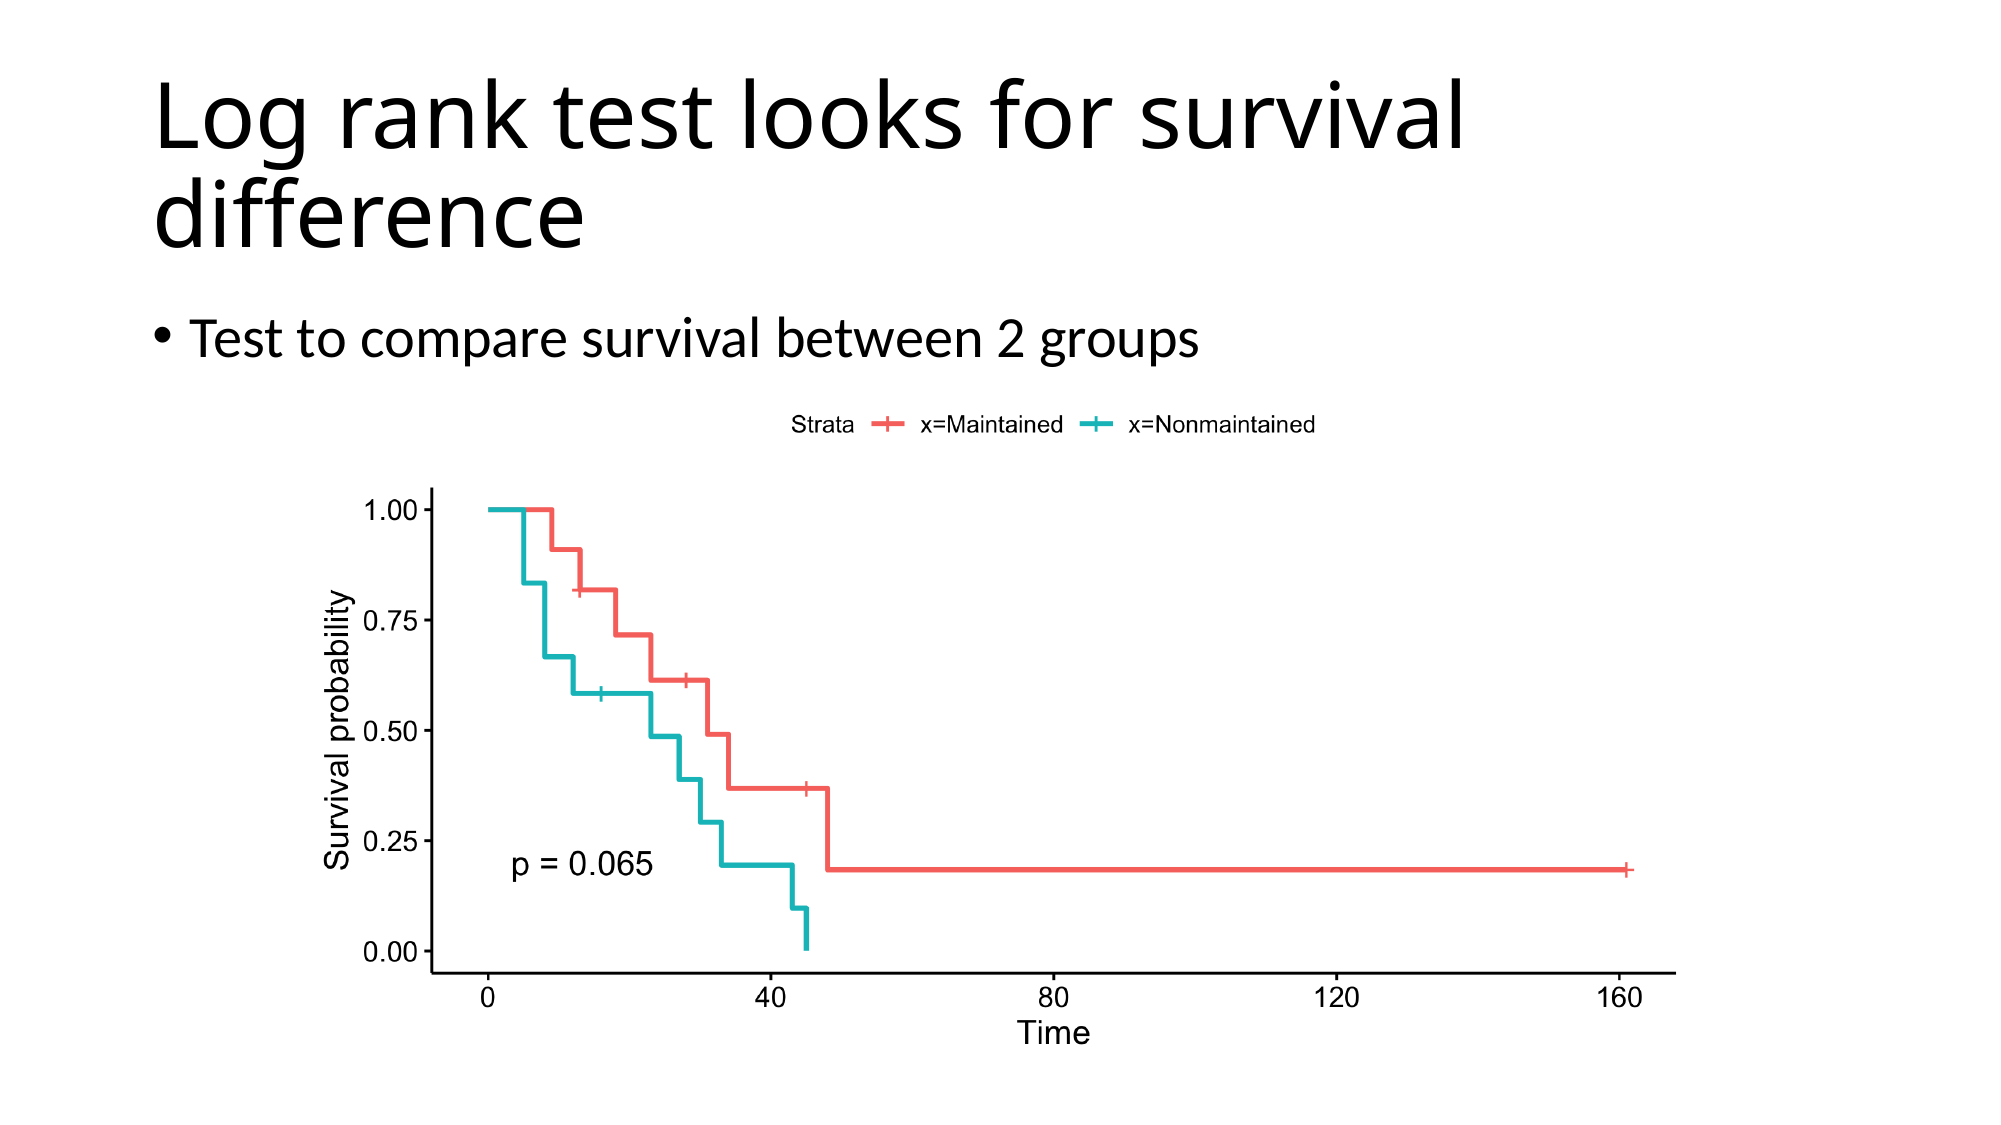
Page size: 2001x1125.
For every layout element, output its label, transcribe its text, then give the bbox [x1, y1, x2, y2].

title Log rank test looks for survival difference [137, 59, 1863, 278]
list Test to compare survival between 2 groups [137, 299, 1863, 406]
picture [310, 374, 1690, 1065]
